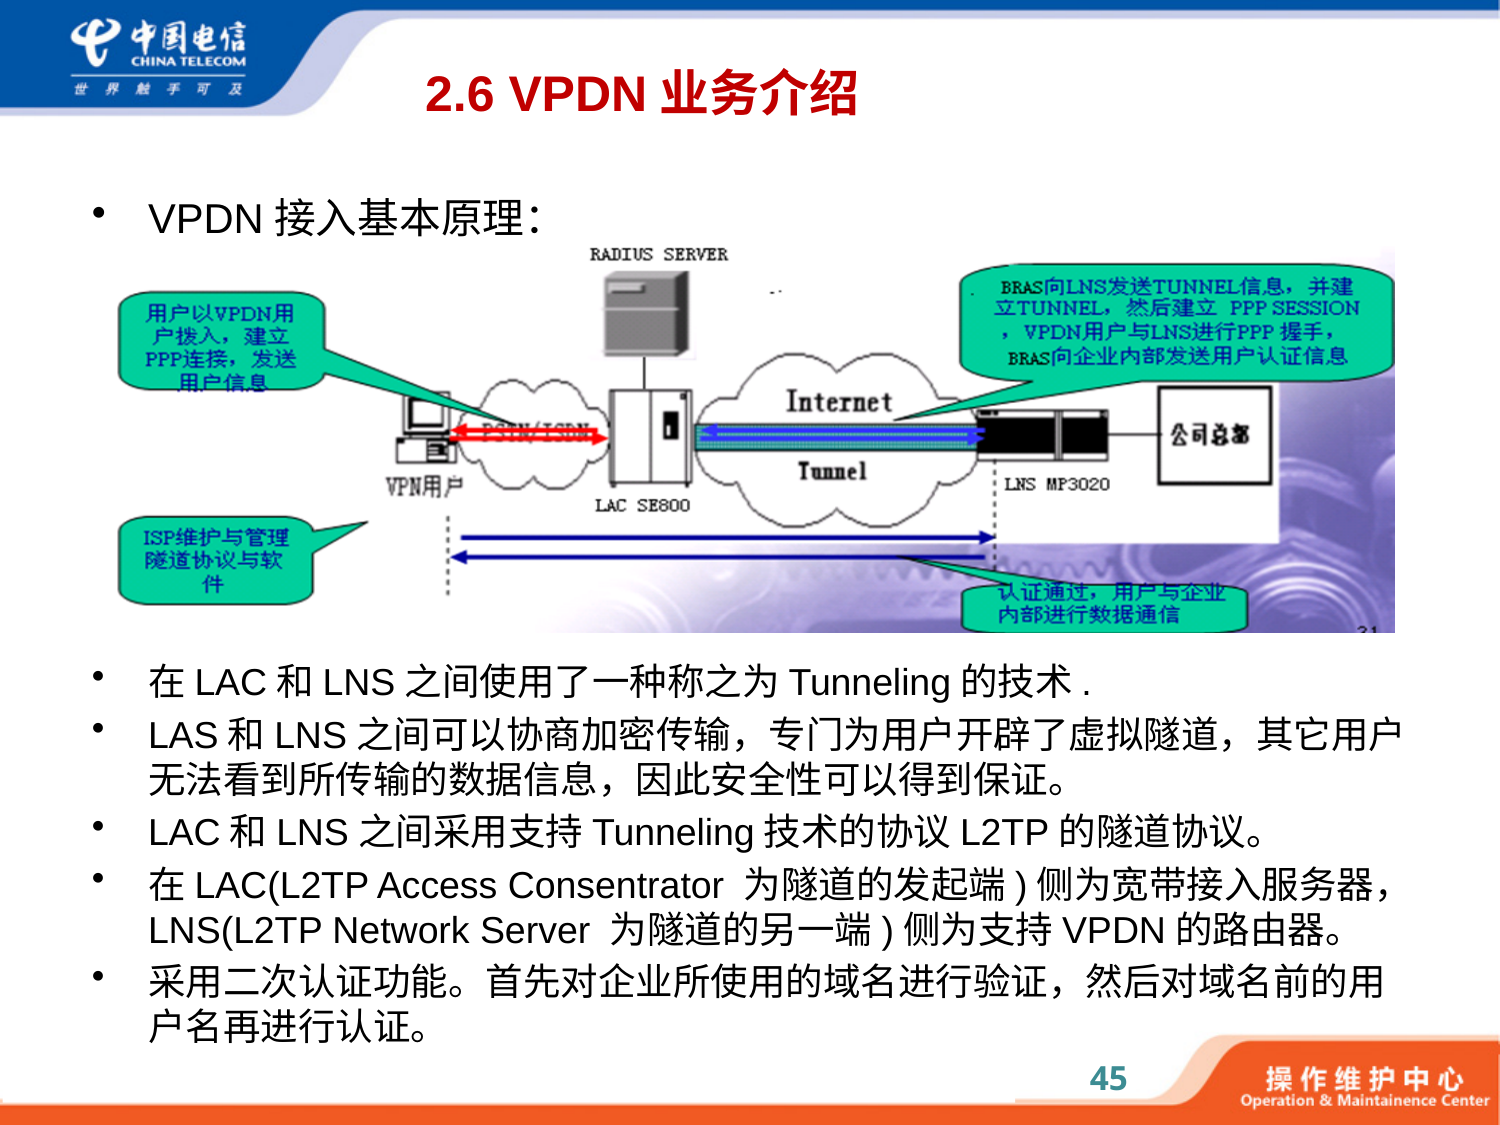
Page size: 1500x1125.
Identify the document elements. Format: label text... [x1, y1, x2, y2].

list VPDN接入基本原理： 在LAC和LNS之间使用了一种称之为Tunneling的技术. LAS和LNS之间可以协商加密传输，专门为用户开辟了虚拟隧道，其它用户无法看到所传输的数据信息，因此安全性可以得到保证。 LAC和LNS之间采用支持Tunneling技术的协议L2TP的隧道协议。 在LAC(L2TP Access Consentrator 为隧道的发起端)侧为宽带接入服务器，LNS(L2TP Network Server 为隧道的另一端)侧为支持VPDN的路由器。 采用二次认证功能。首先对企业所使用的域名进行验证，然后对域名前的用户名再进行认证。 [76, 184, 1428, 1067]
picture [0, 0, 1500, 1125]
title 2.6 VPDN业务介绍 [409, 34, 1049, 149]
